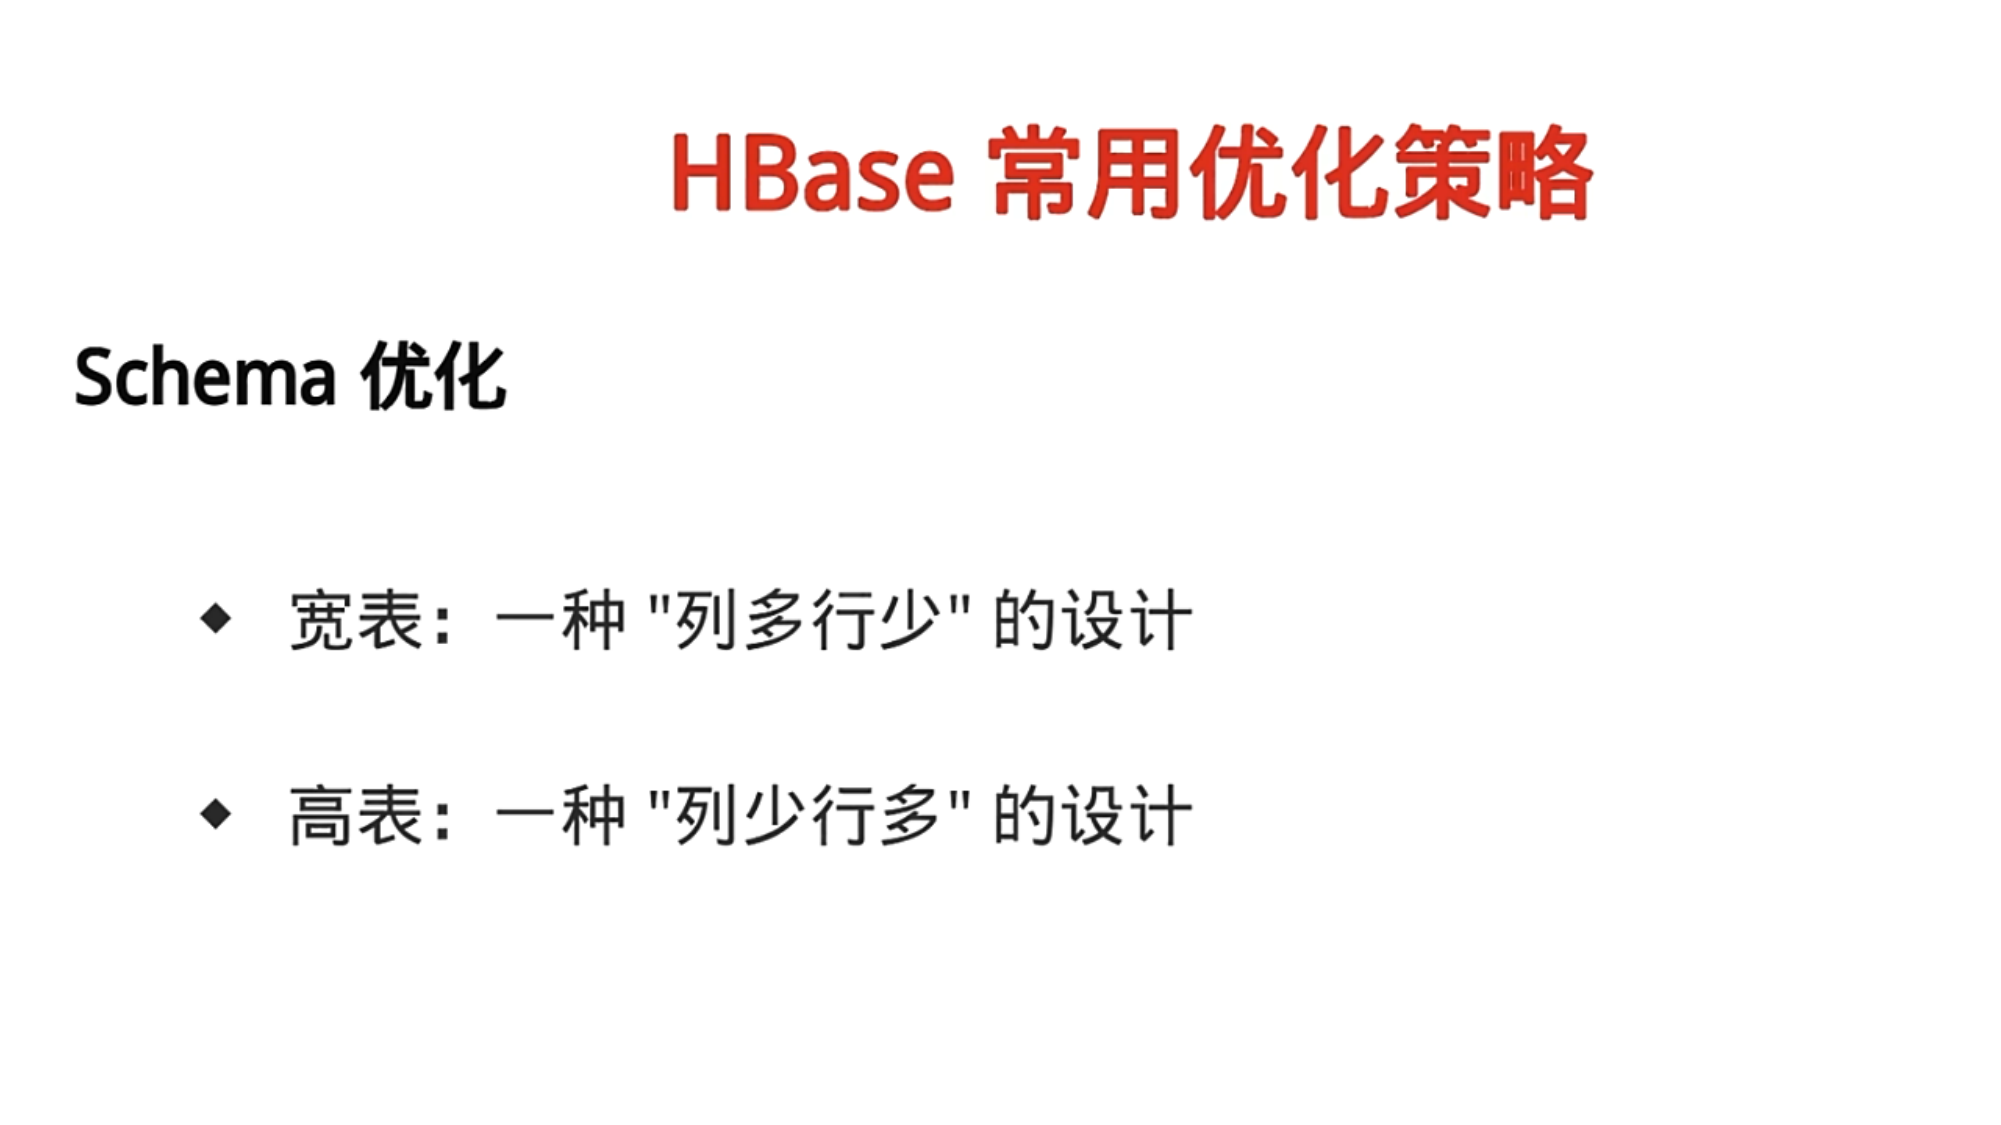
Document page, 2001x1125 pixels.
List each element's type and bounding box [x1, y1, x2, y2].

picture [0, 42, 1748, 1074]
